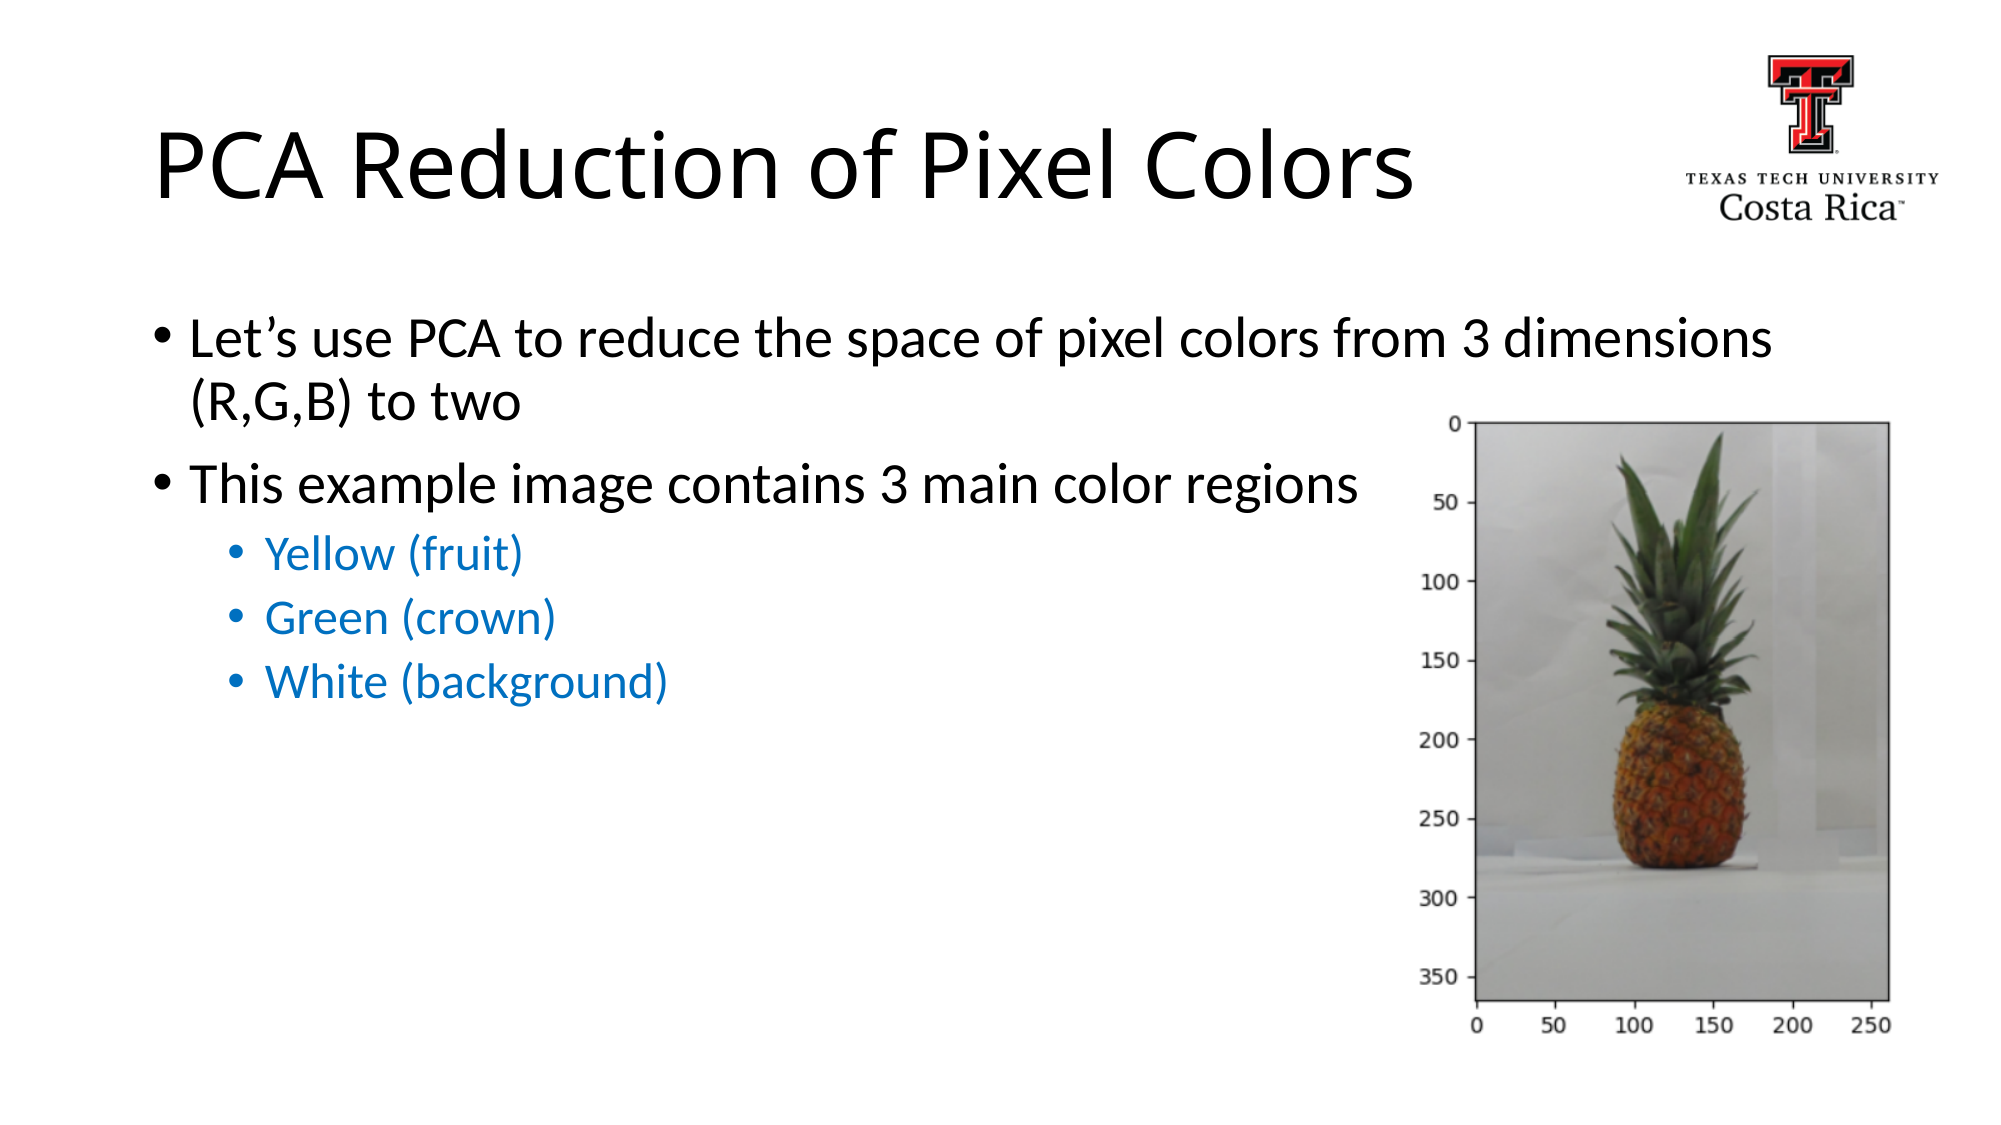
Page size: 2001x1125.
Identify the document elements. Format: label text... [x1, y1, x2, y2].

picture [1391, 394, 1927, 1050]
title PCA Reduction of Pixel Colors [137, 59, 1863, 278]
list Let’s use PCA to reduce the space of pixel colors from 3 dimensions (R,G,B) to two This example image contains 3 main color regions Yellow (fruit) Green (crown) White (background) [137, 299, 1863, 1014]
picture [1664, 30, 1964, 251]
